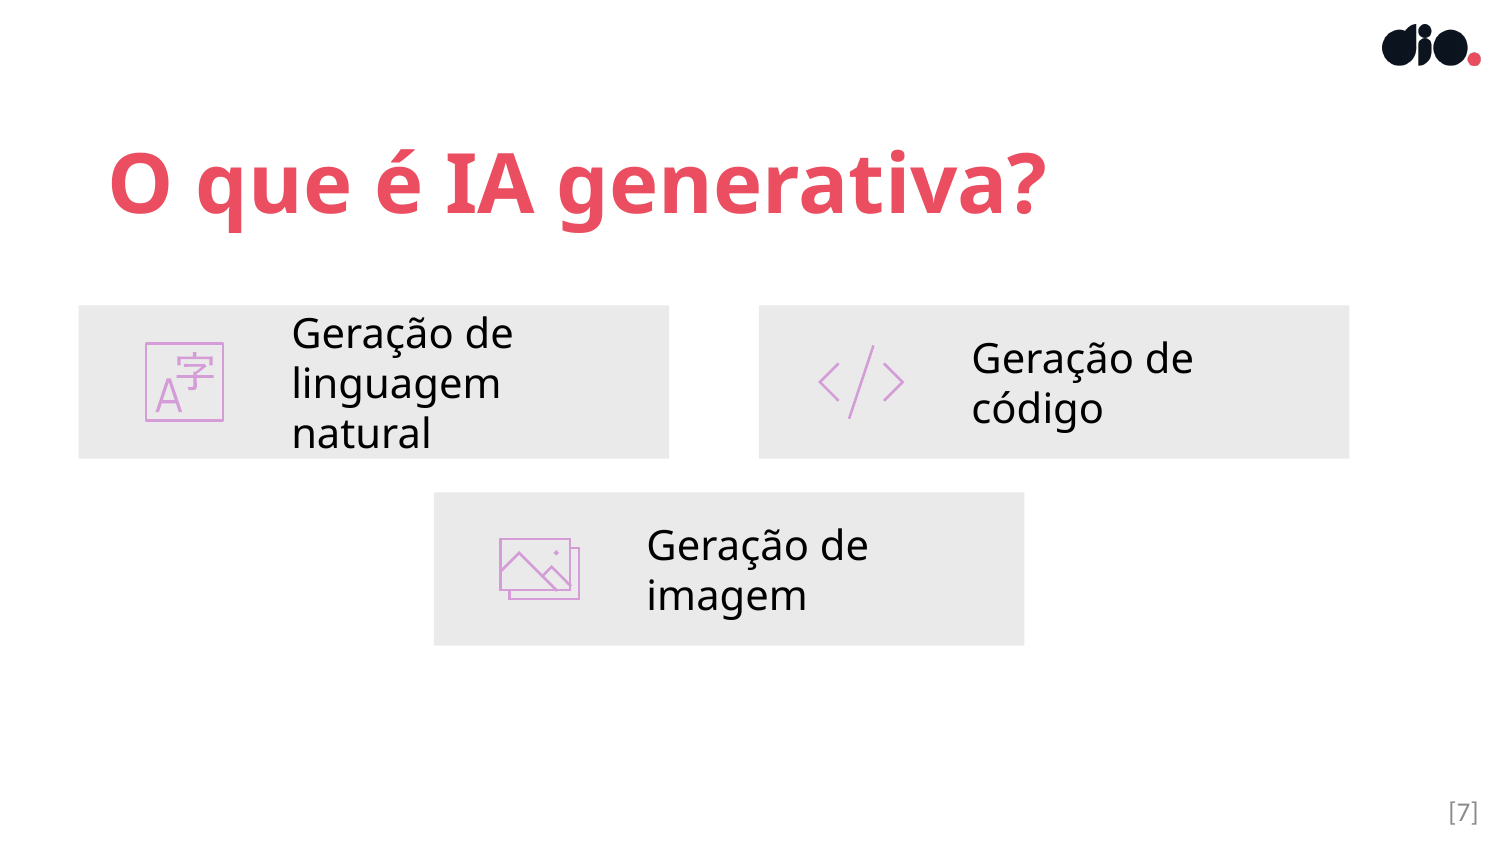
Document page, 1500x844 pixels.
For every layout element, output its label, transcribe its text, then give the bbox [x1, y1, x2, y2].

text_box Geração de código [758, 305, 1350, 459]
text_box Geração de imagem [433, 492, 1025, 646]
text_box [500, 538, 580, 599]
text_box Geração de linguagem natural [78, 305, 670, 459]
slide_number [7] [1403, 779, 1494, 844]
text_box [884, 364, 903, 400]
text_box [146, 343, 223, 421]
text_box [819, 364, 838, 400]
picture [1382, 24, 1481, 66]
text_box O que é IA generativa? [92, 104, 1408, 243]
